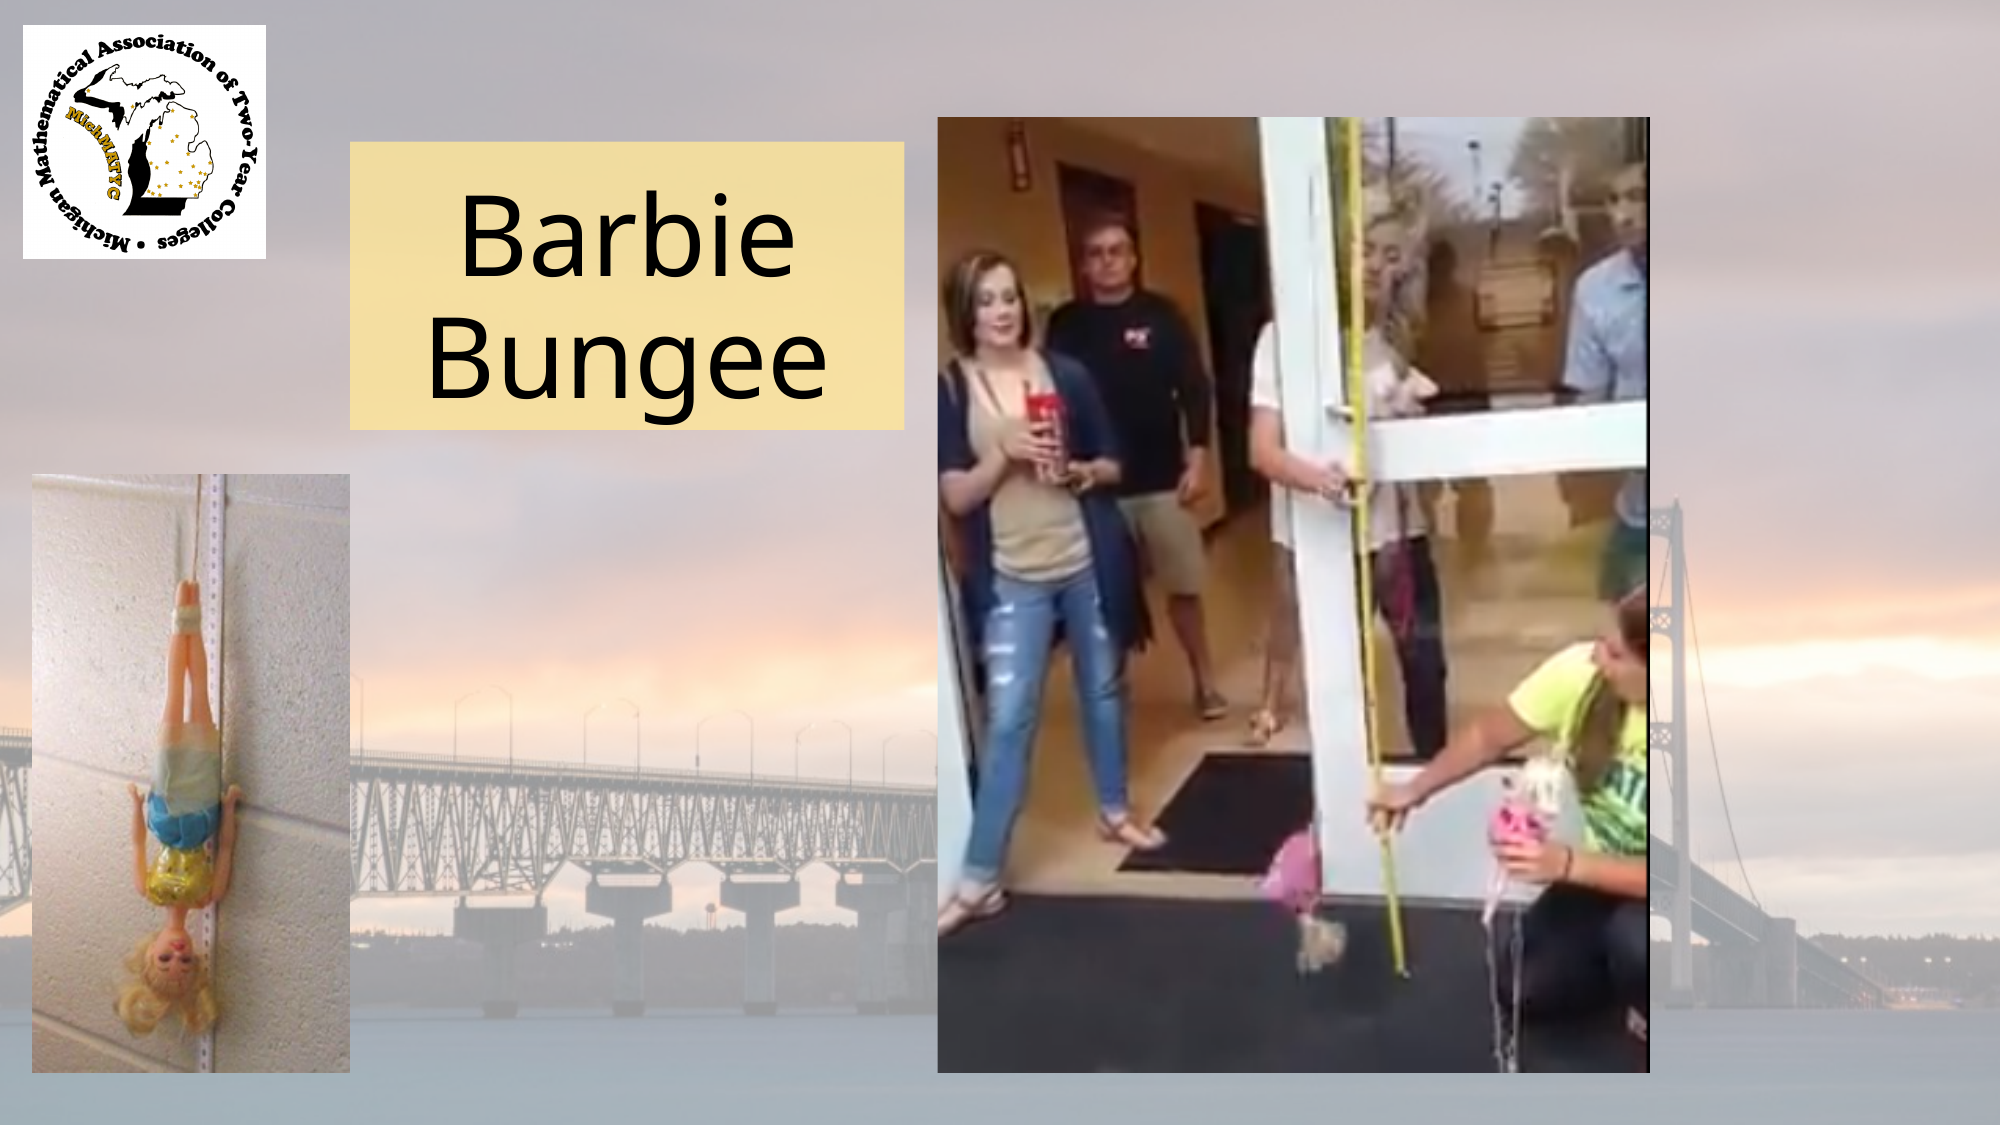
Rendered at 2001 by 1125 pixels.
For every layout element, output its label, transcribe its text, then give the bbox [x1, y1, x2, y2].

picture [32, 474, 350, 1074]
picture [23, 25, 266, 259]
picture [937, 117, 1650, 1074]
title Barbie Bungee [350, 141, 905, 430]
